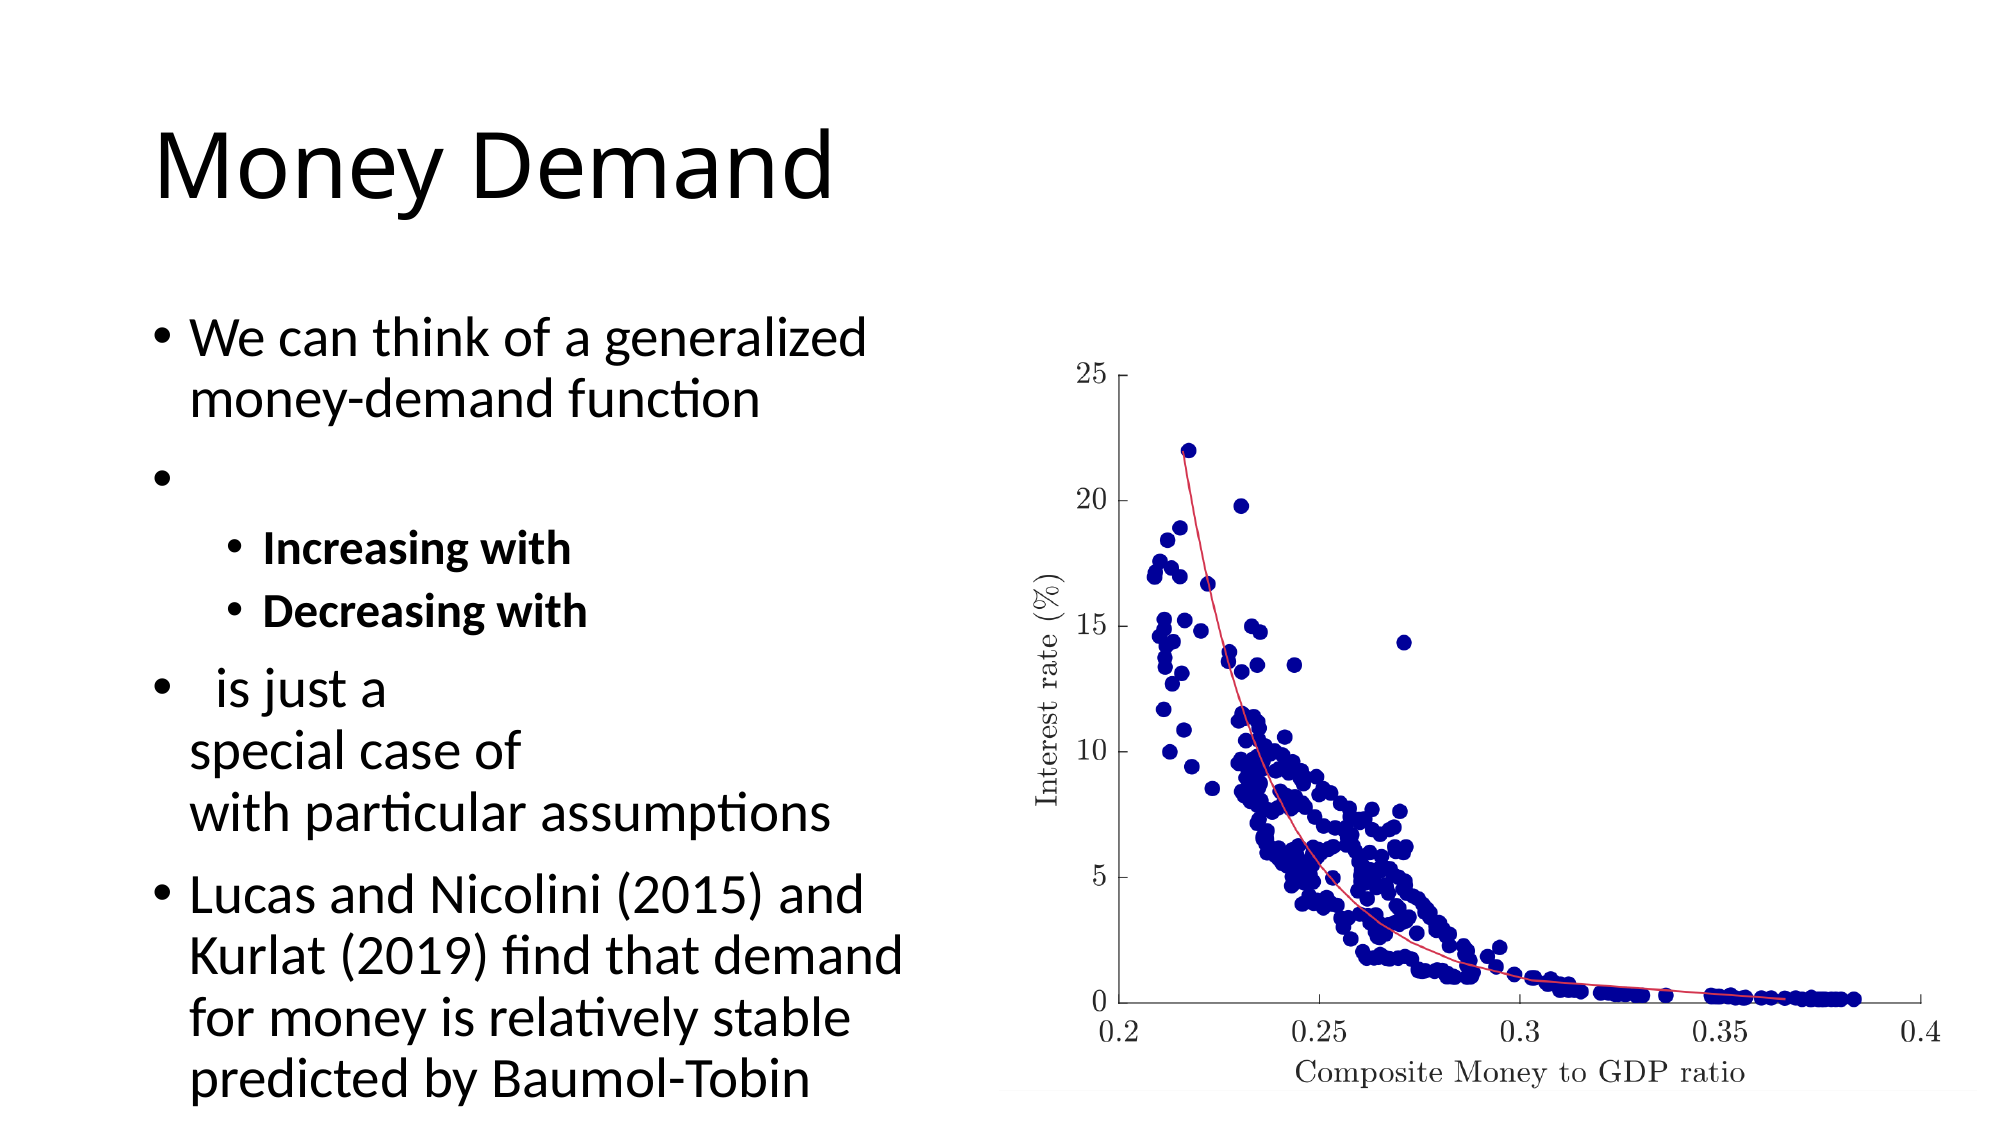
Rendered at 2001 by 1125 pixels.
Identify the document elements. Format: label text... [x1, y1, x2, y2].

title Money Demand [137, 59, 1863, 278]
picture [999, 333, 1977, 1091]
